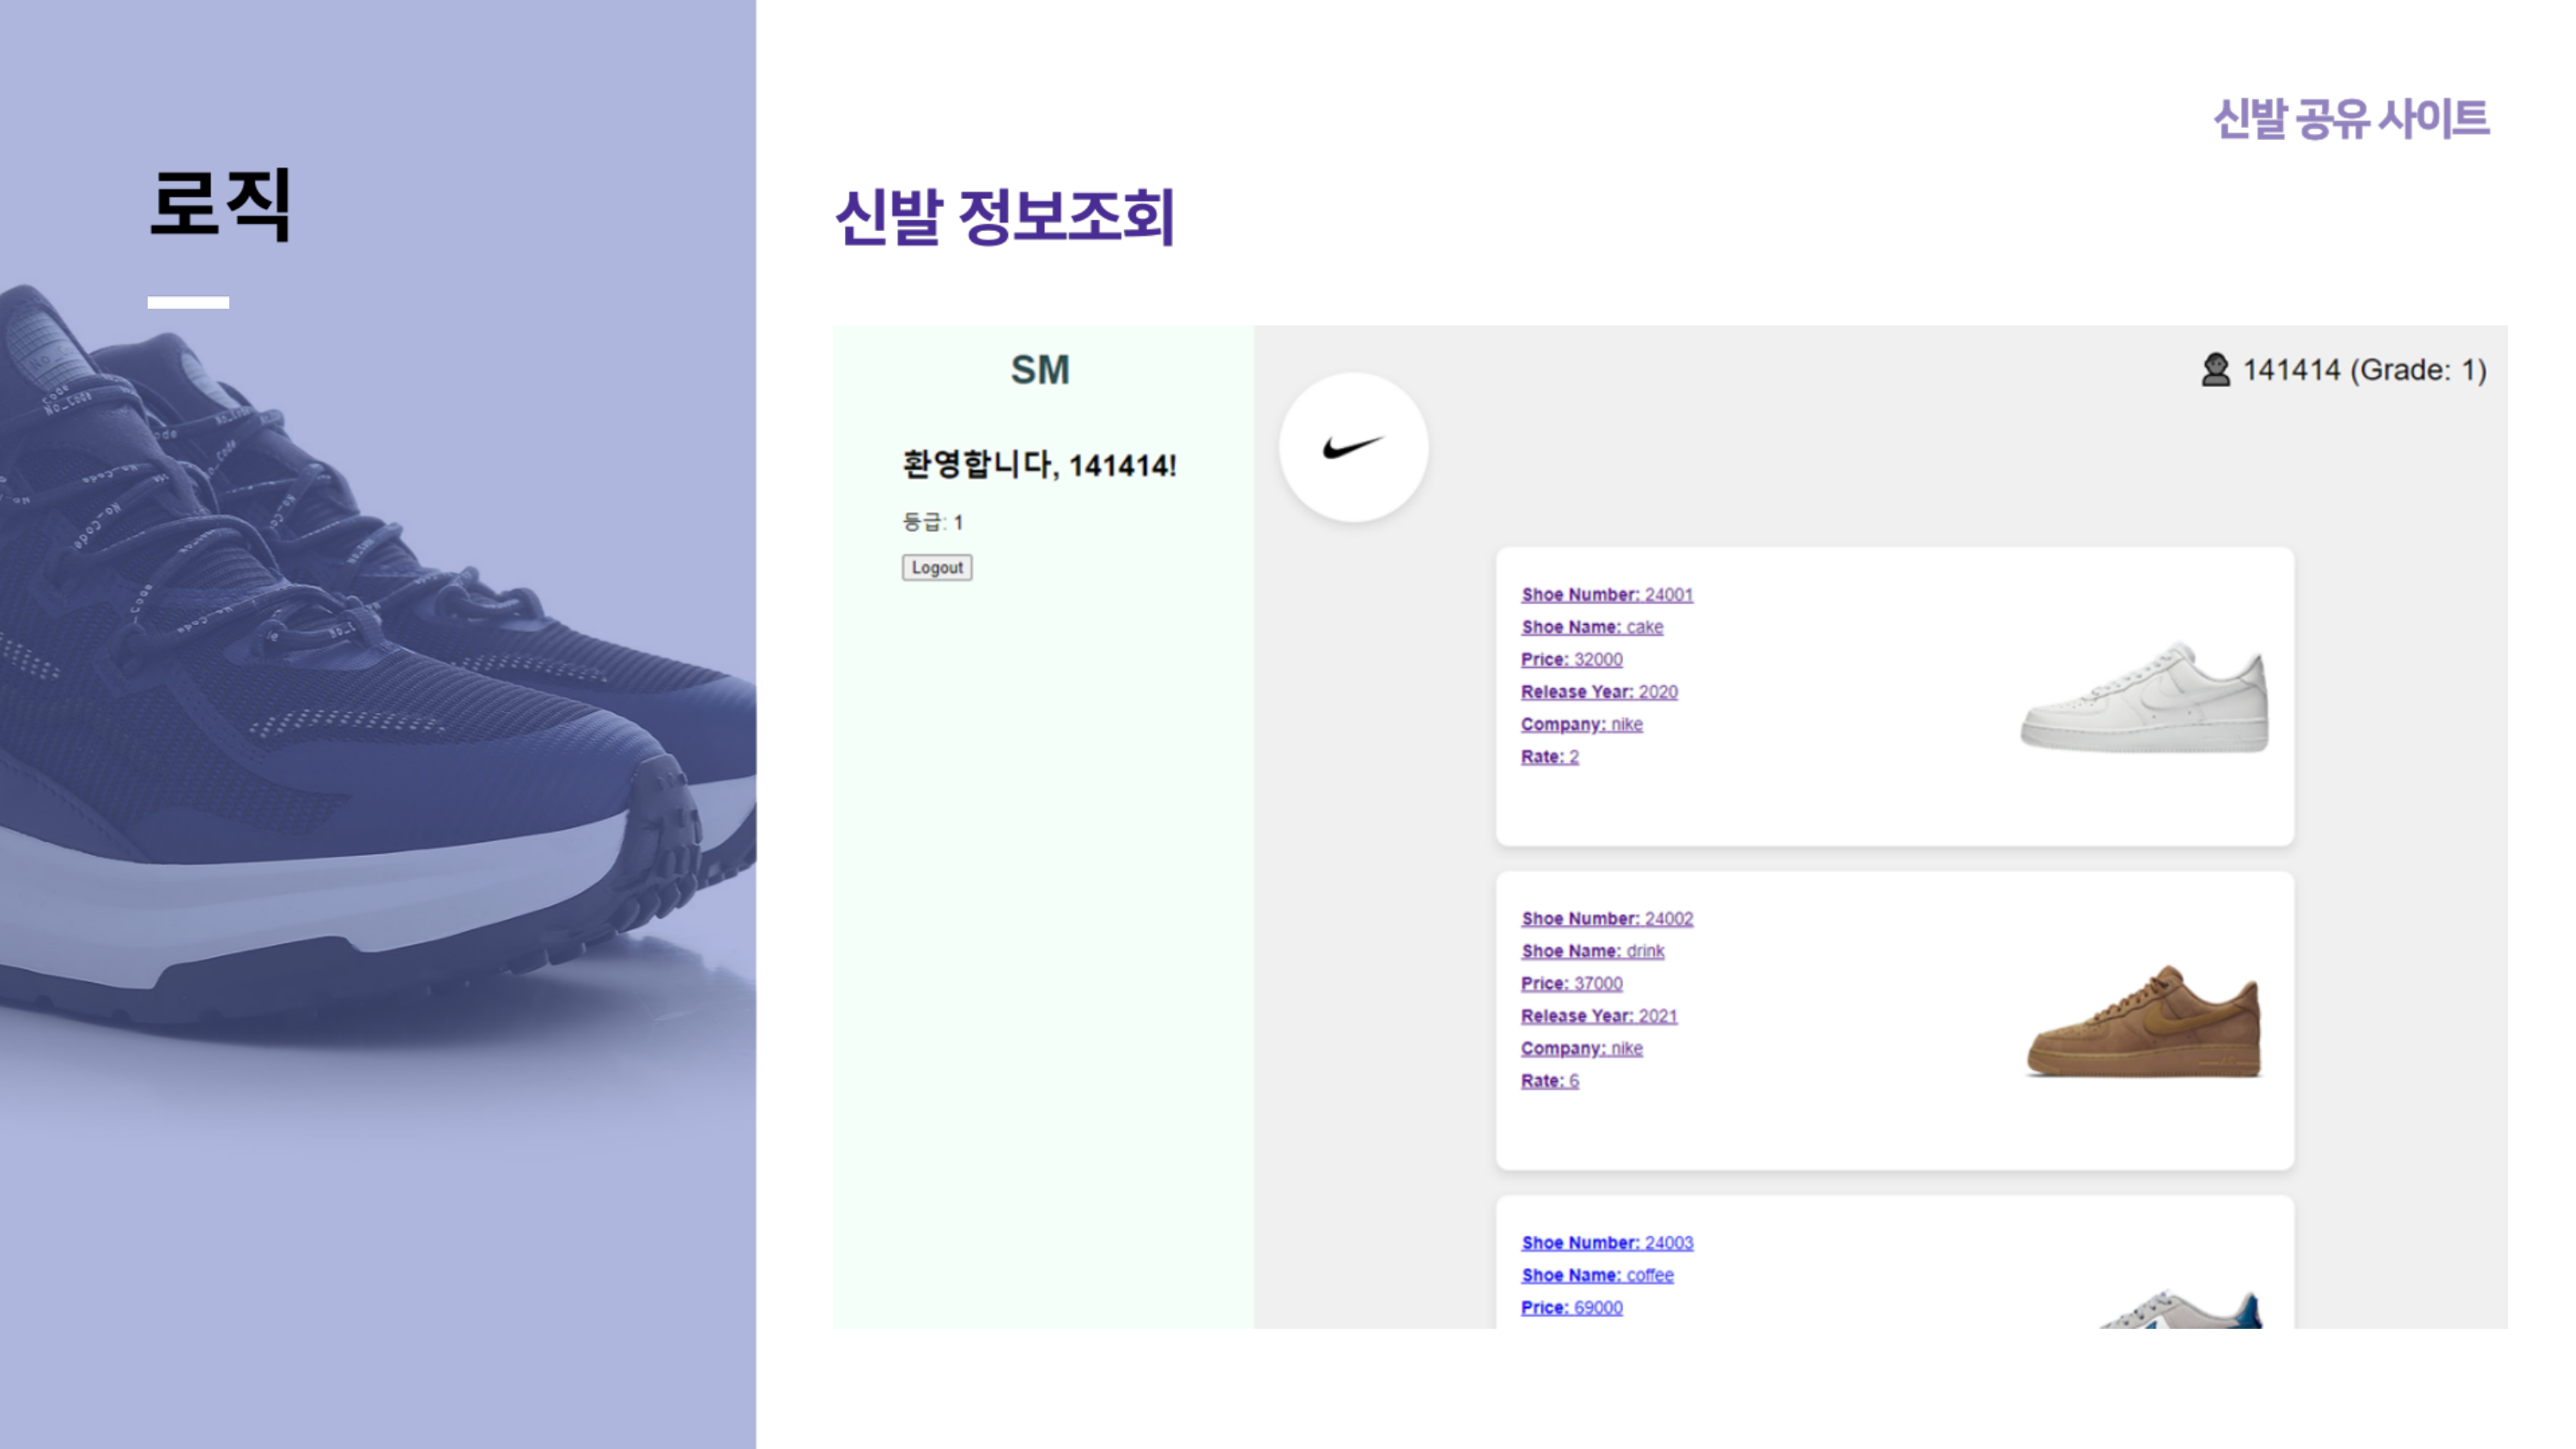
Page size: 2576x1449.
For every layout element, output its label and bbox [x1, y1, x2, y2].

picture [0, 0, 757, 1449]
picture [2164, 71, 2549, 190]
picture [813, 149, 1235, 323]
picture [833, 324, 2508, 1330]
